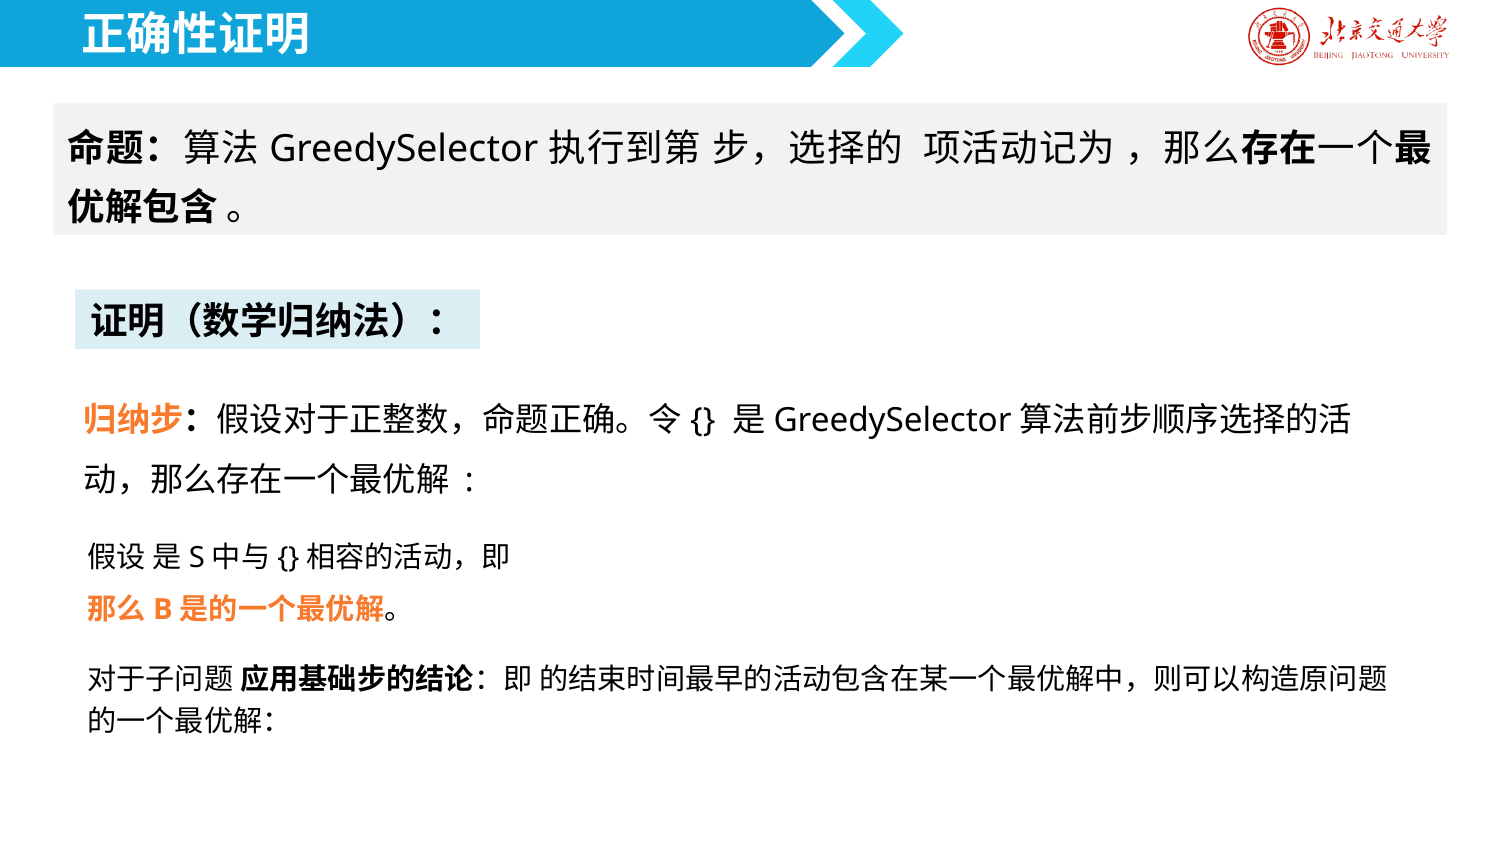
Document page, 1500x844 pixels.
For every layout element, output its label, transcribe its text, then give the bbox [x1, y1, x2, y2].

text_box 证明（数学归纳法）： [75, 289, 480, 349]
text_box 正确性证明 [66, 8, 326, 68]
picture [1246, 5, 1454, 66]
